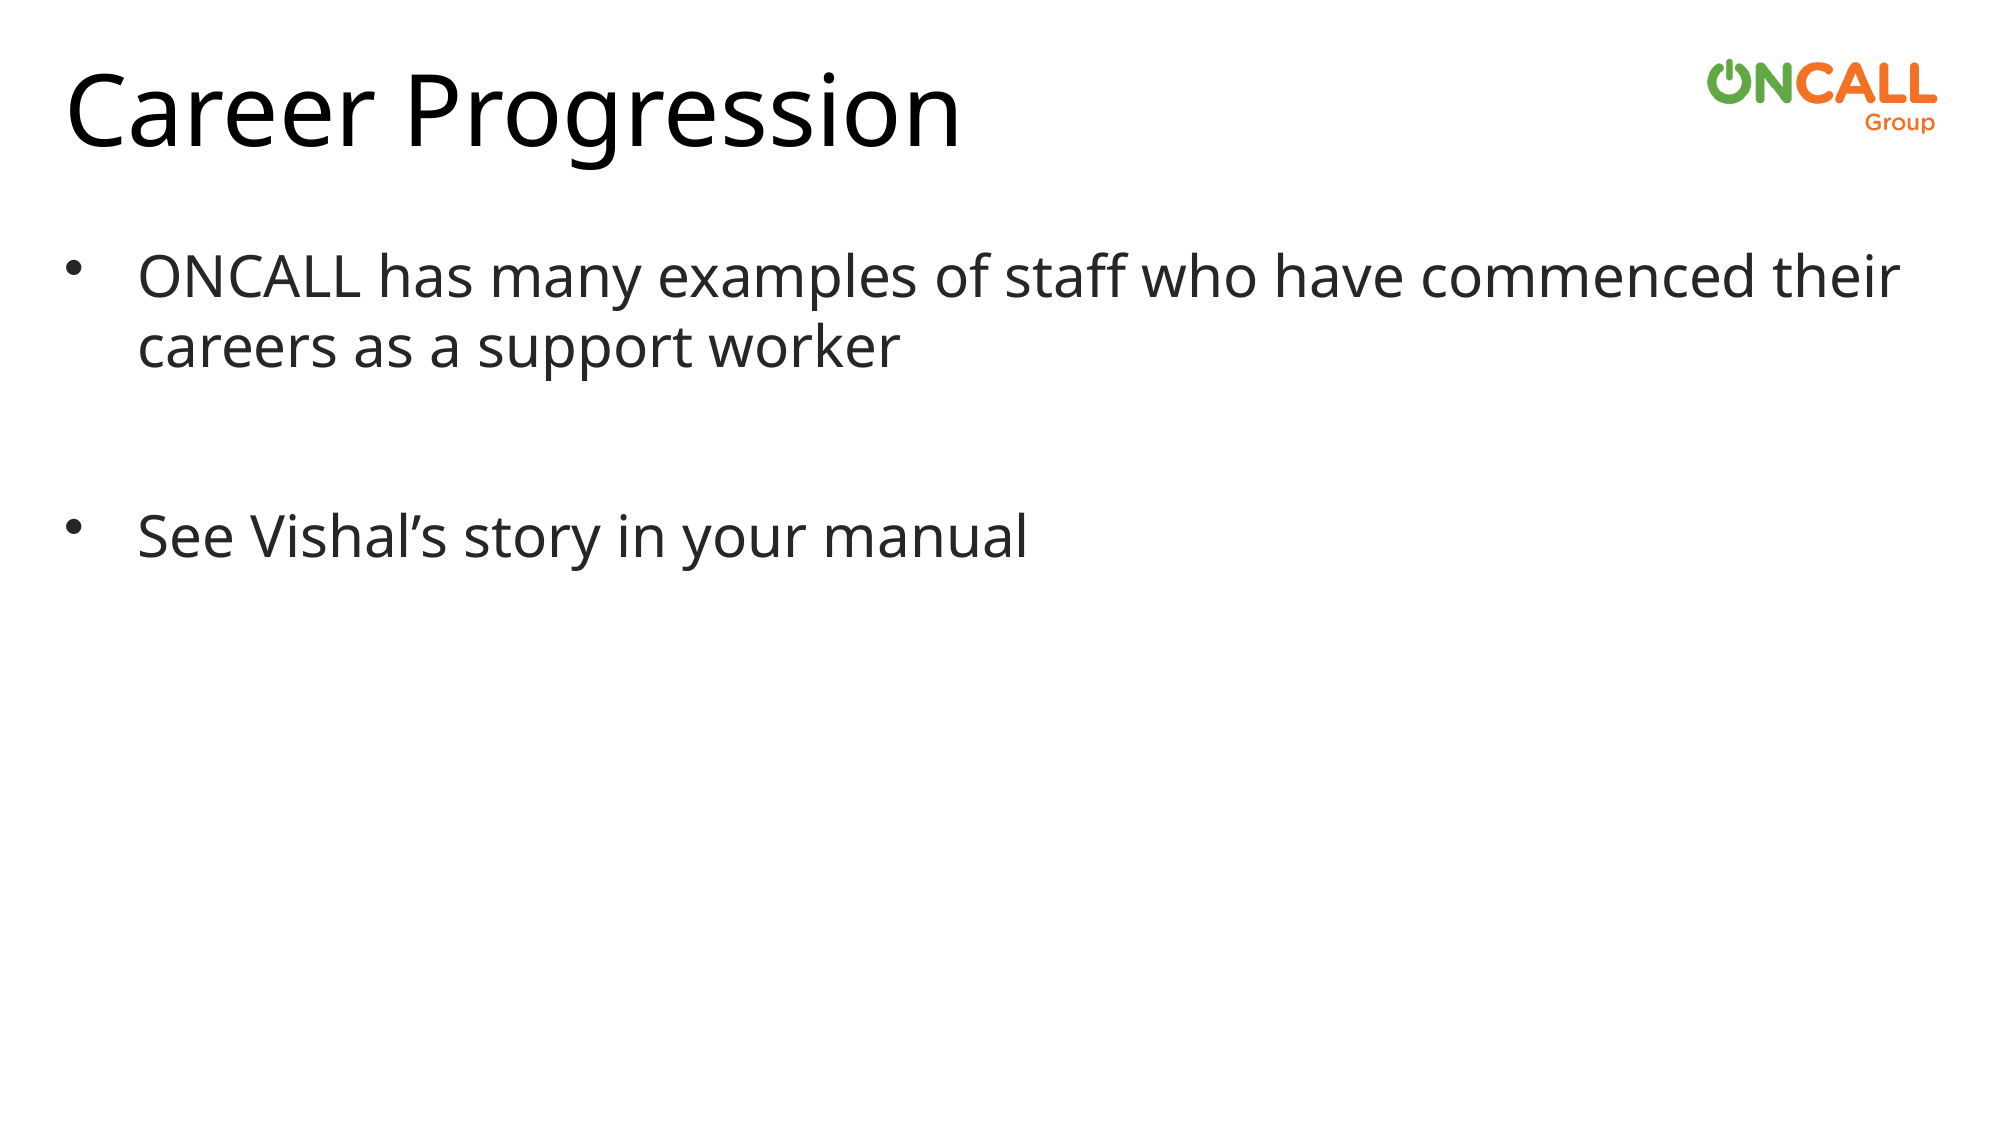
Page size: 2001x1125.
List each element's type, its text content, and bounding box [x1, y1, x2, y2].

list ONCALL has many examples of staff who have commenced their careers as a support worker See Vishal’s story in your manual [49, 231, 1951, 1059]
title Career Progression [49, 30, 1951, 183]
